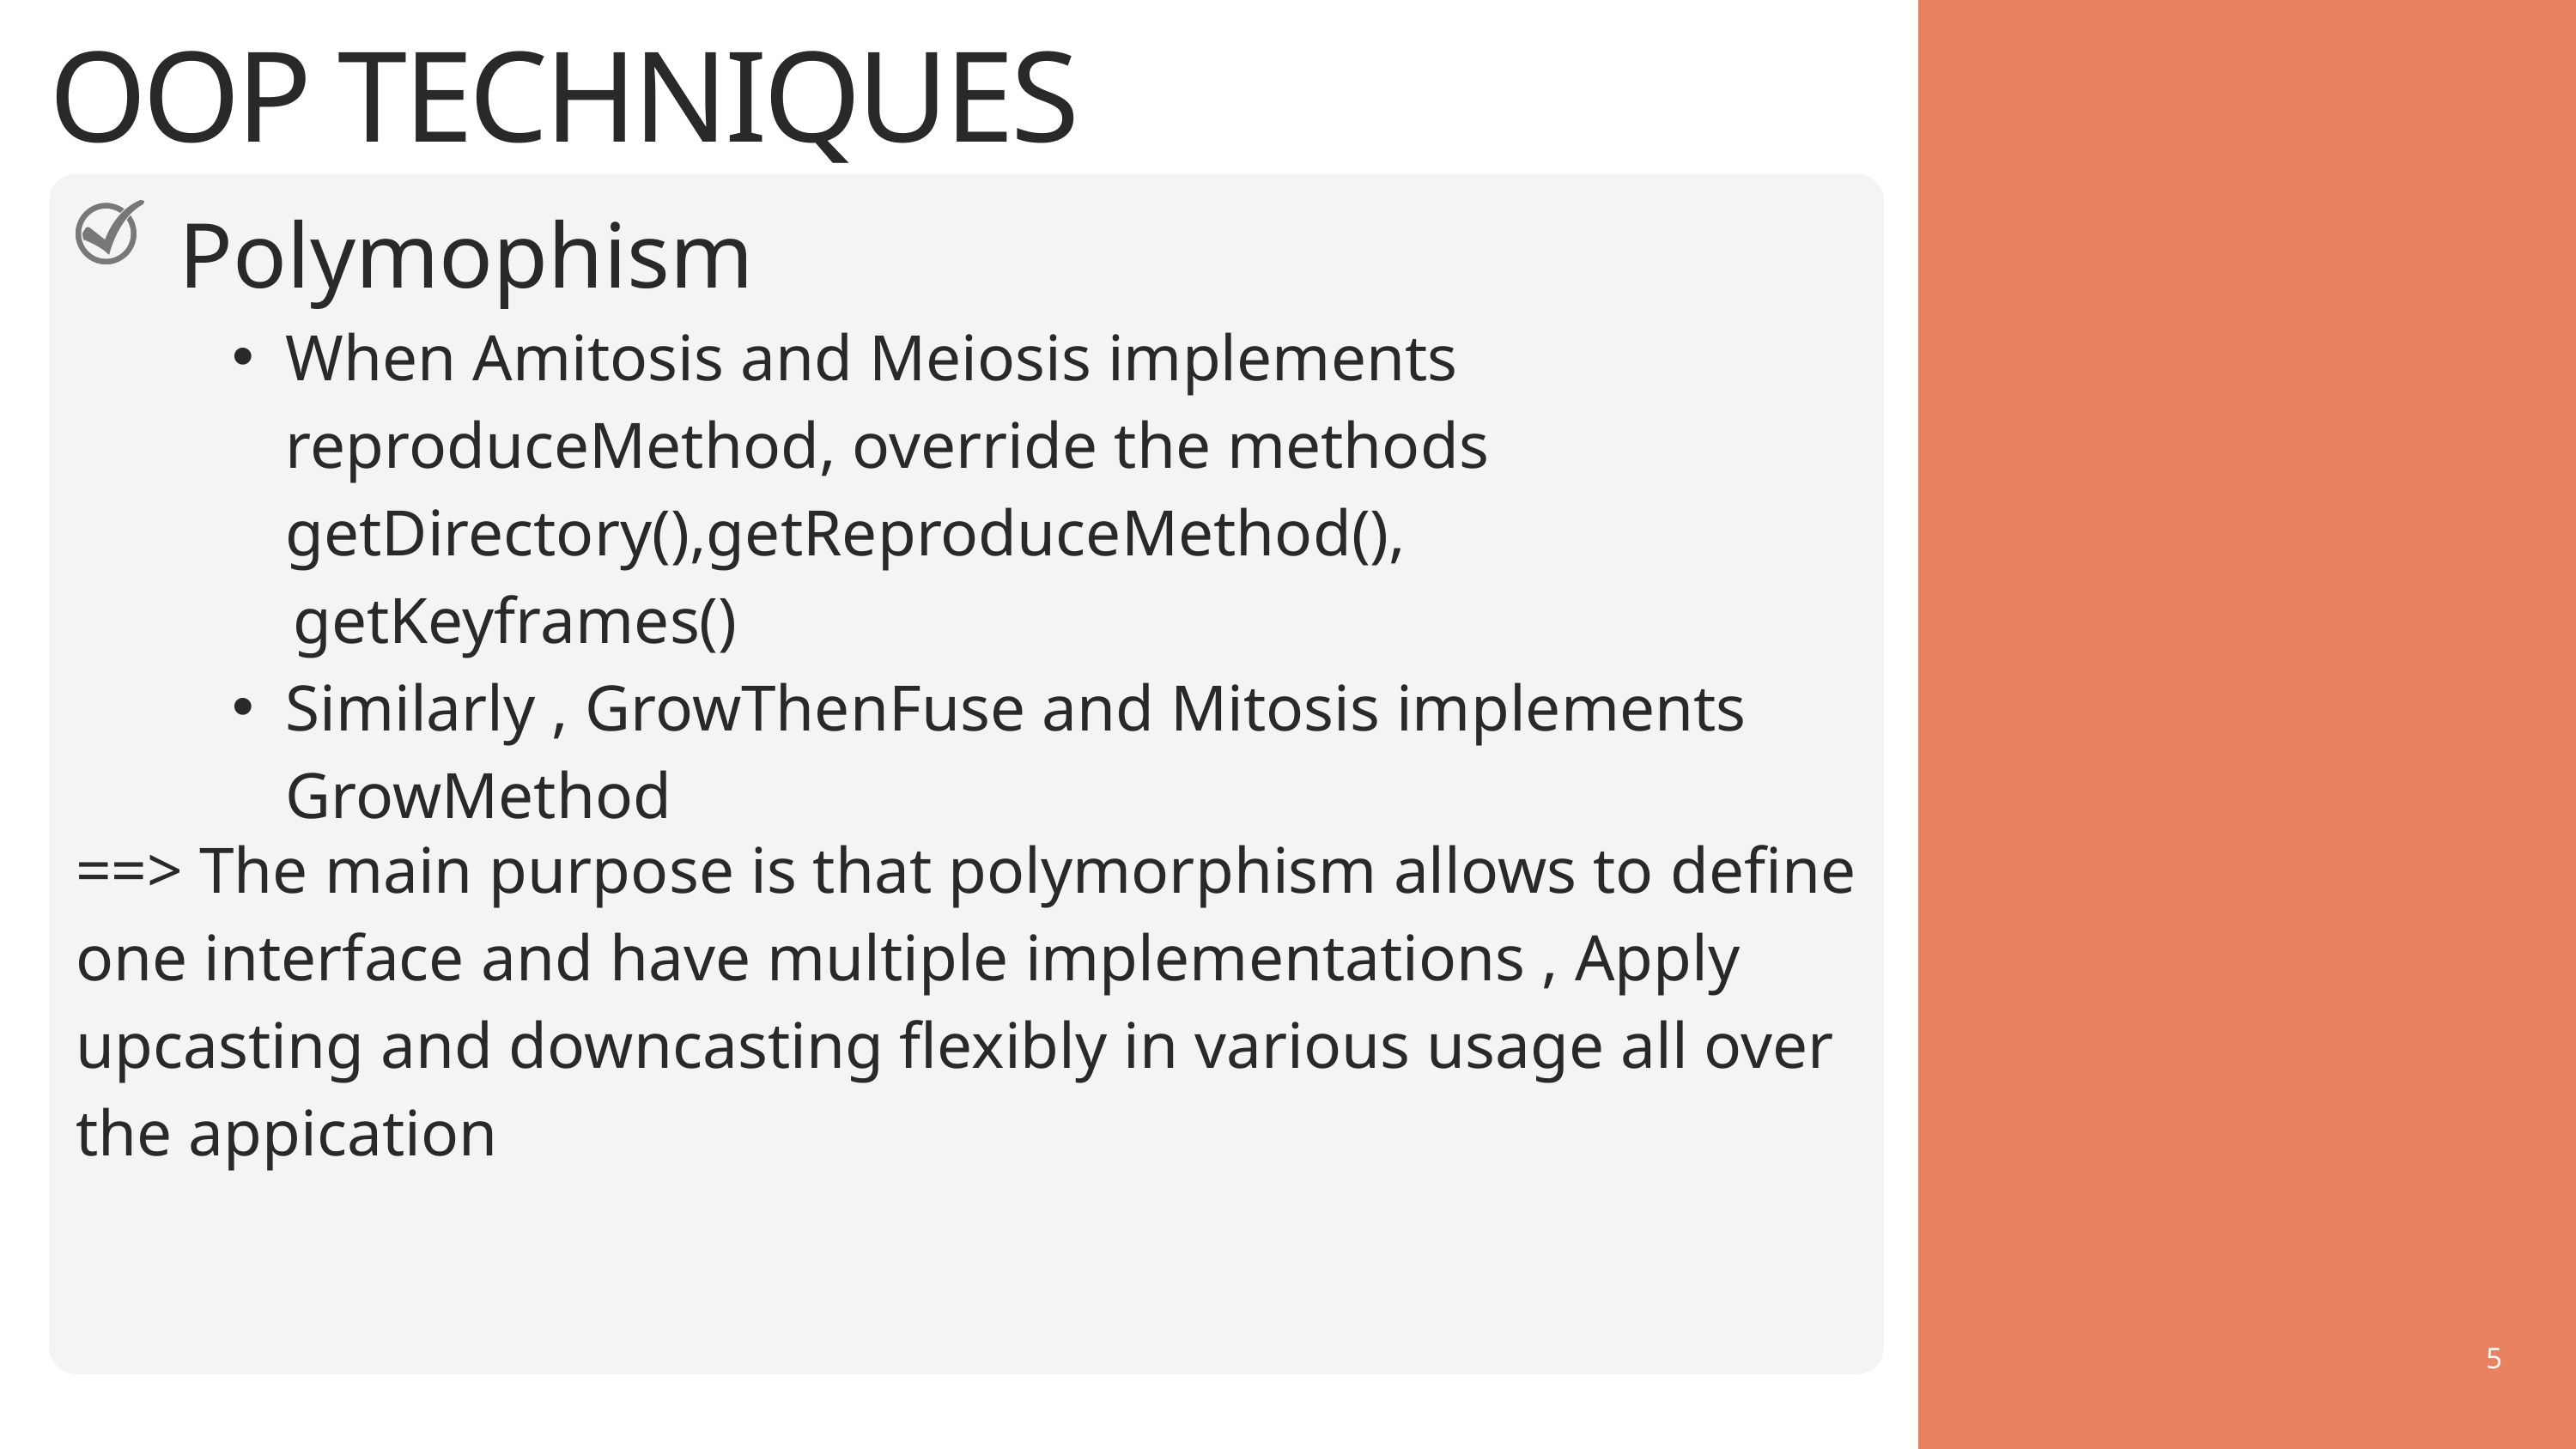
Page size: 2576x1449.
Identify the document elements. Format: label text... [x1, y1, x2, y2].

picture [76, 200, 144, 264]
text_box OOP TECHNIQUES [49, 41, 1577, 167]
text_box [48, 173, 1885, 1375]
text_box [1917, 0, 2576, 1449]
